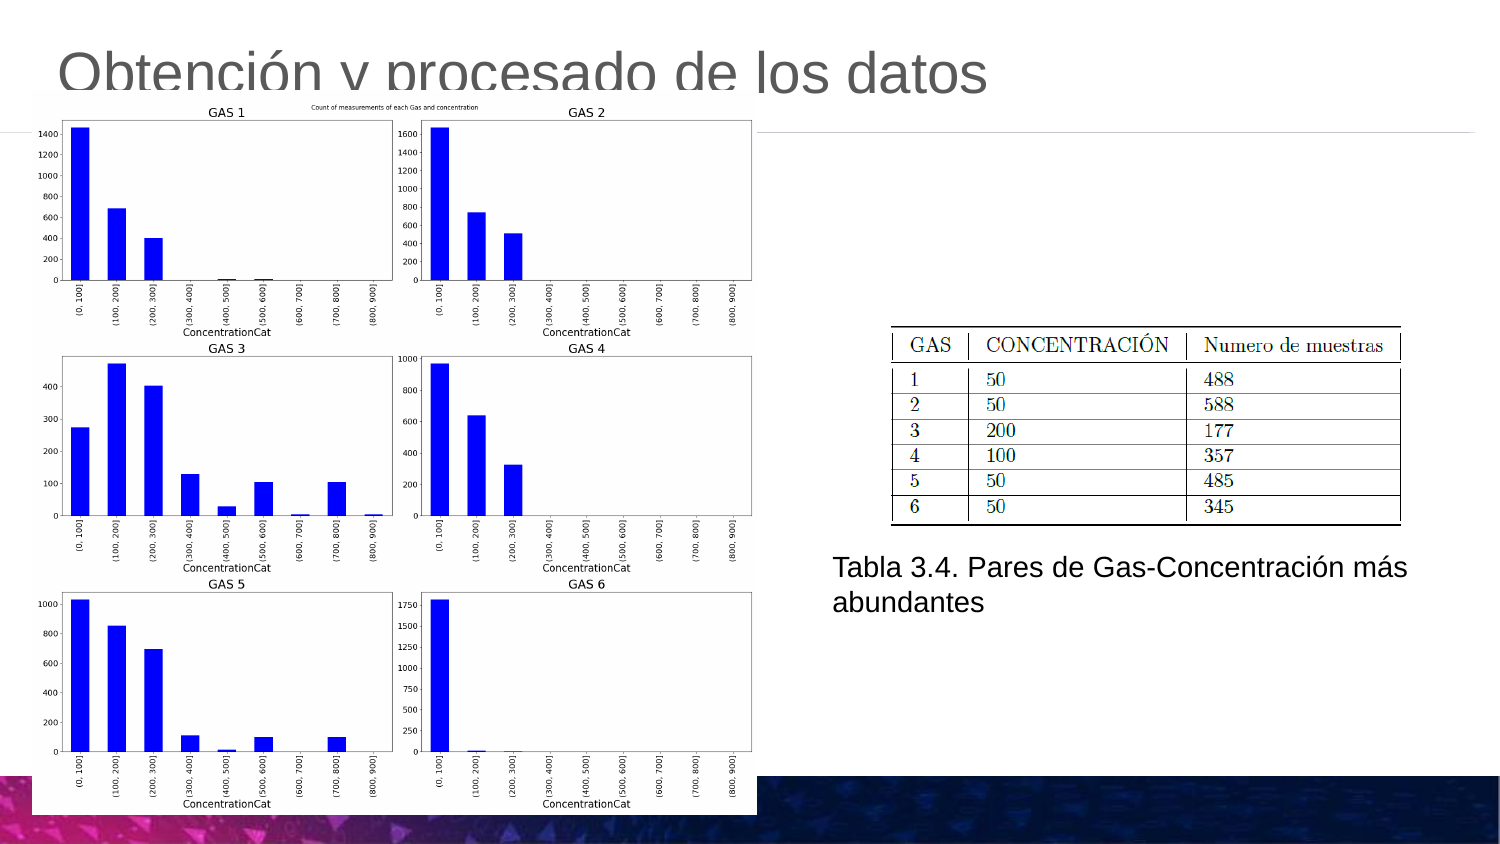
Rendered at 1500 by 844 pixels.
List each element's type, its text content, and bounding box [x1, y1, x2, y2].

title Obtención y procesado de los datos [57, 12, 1442, 122]
picture [880, 302, 1415, 542]
picture [0, 89, 1500, 844]
text_box Tabla 3.4. Pares de Gas-Concentración más abundantes [817, 540, 1468, 626]
